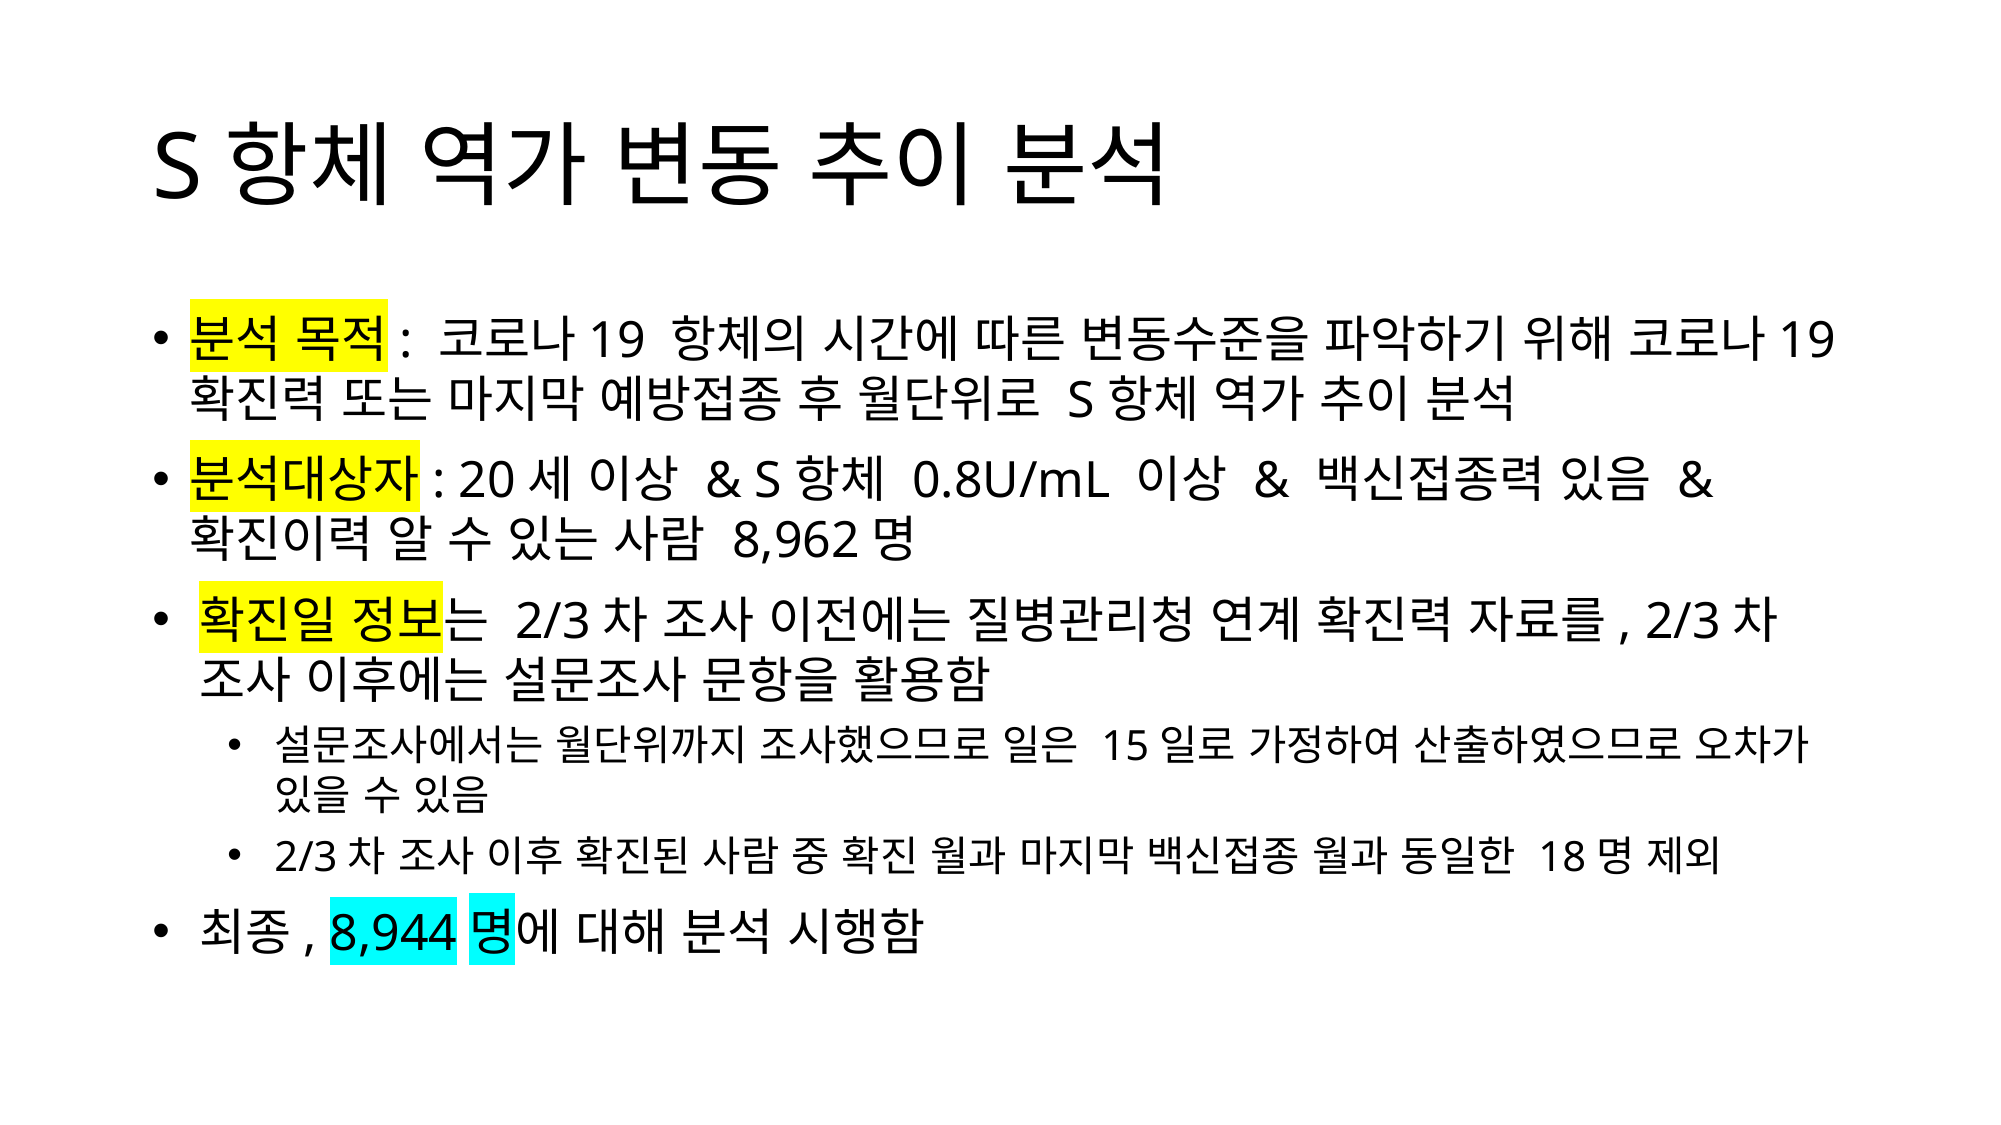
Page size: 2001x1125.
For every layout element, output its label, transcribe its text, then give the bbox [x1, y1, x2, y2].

title S항체 역가 변동 추이 분석 [137, 59, 1863, 278]
list 분석 목적: 코로나19 항체의 시간에 따른 변동수준을 파악하기 위해 코로나19 확진력 또는 마지막 예방접종 후 월단위로 S항체 역가 추이 분석 분석대상자: 20세 이상 & S항체 0.8U/mL 이상 & 백신접종력 있음 & 확진이력 알 수 있는 사람 8,962명 확진일 정보는 2/3차 조사 이전에는 질병관리청 연계 확진력 자료를, 2/3차 조사 이후에는 설문조사 문항을 활용함 설문조사에서는 월단위까지 조사했으므로 일은 15일로 가정하여 산출하였으므로 오차가 있을 수 있음 2/3차 조사 이후 확진된 사람 중 확진 월과 마지막 백신접종 월과 동일한 18명 제외 최종, 8,944명에 대해 분석 시행함 [137, 299, 1863, 1014]
